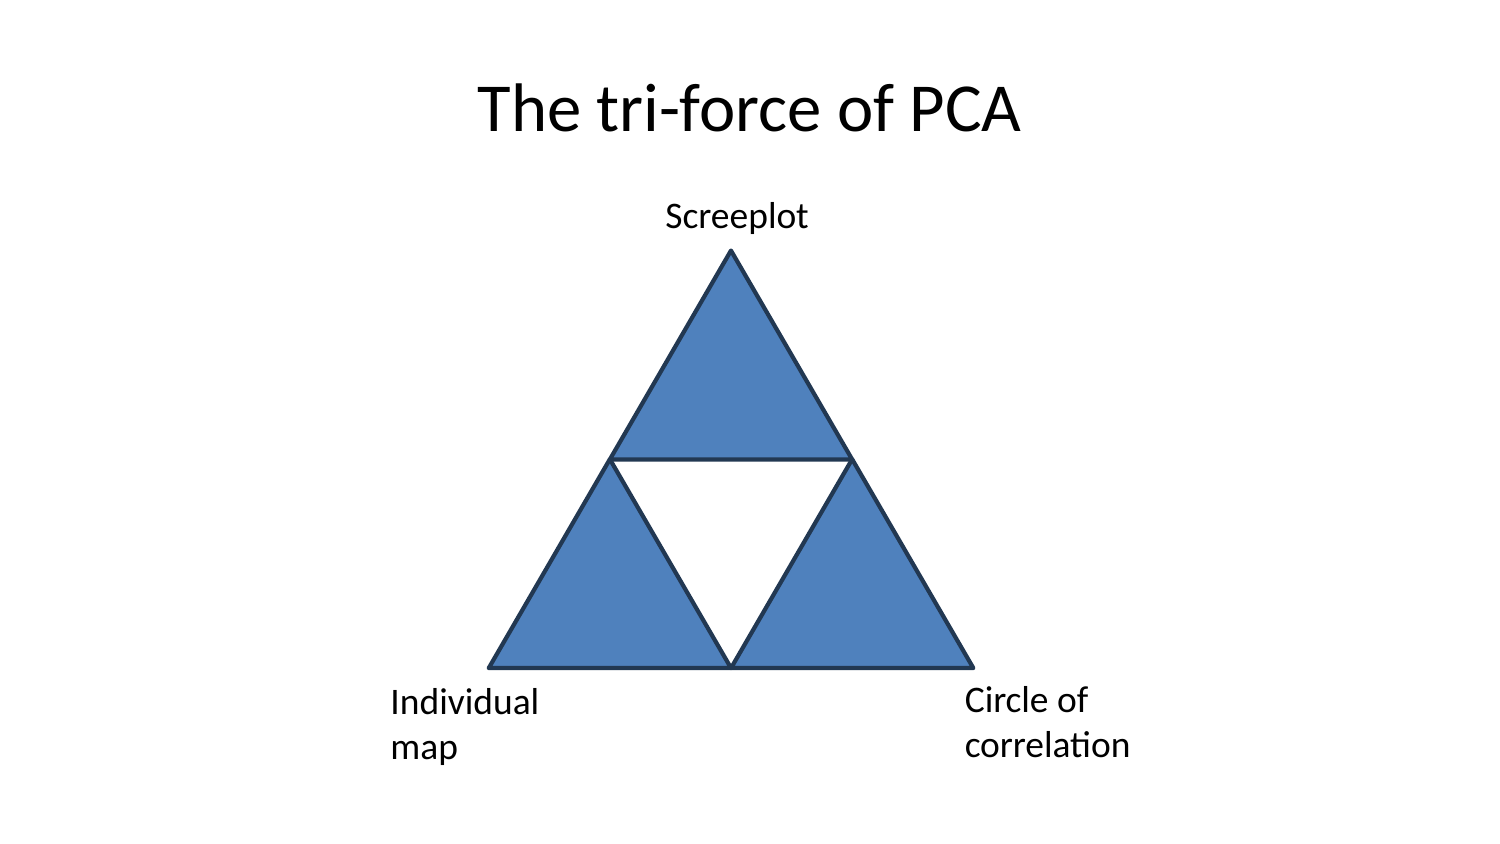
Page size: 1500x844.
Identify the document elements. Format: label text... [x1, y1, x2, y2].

text_box Circle of correlation [950, 668, 1239, 773]
text_box Individual map [375, 669, 602, 775]
text_box Screeplot [650, 183, 853, 244]
title The tri-force of PCA [75, 33, 1425, 175]
text_box [608, 248, 854, 462]
text_box [731, 457, 976, 671]
text_box [486, 457, 733, 671]
